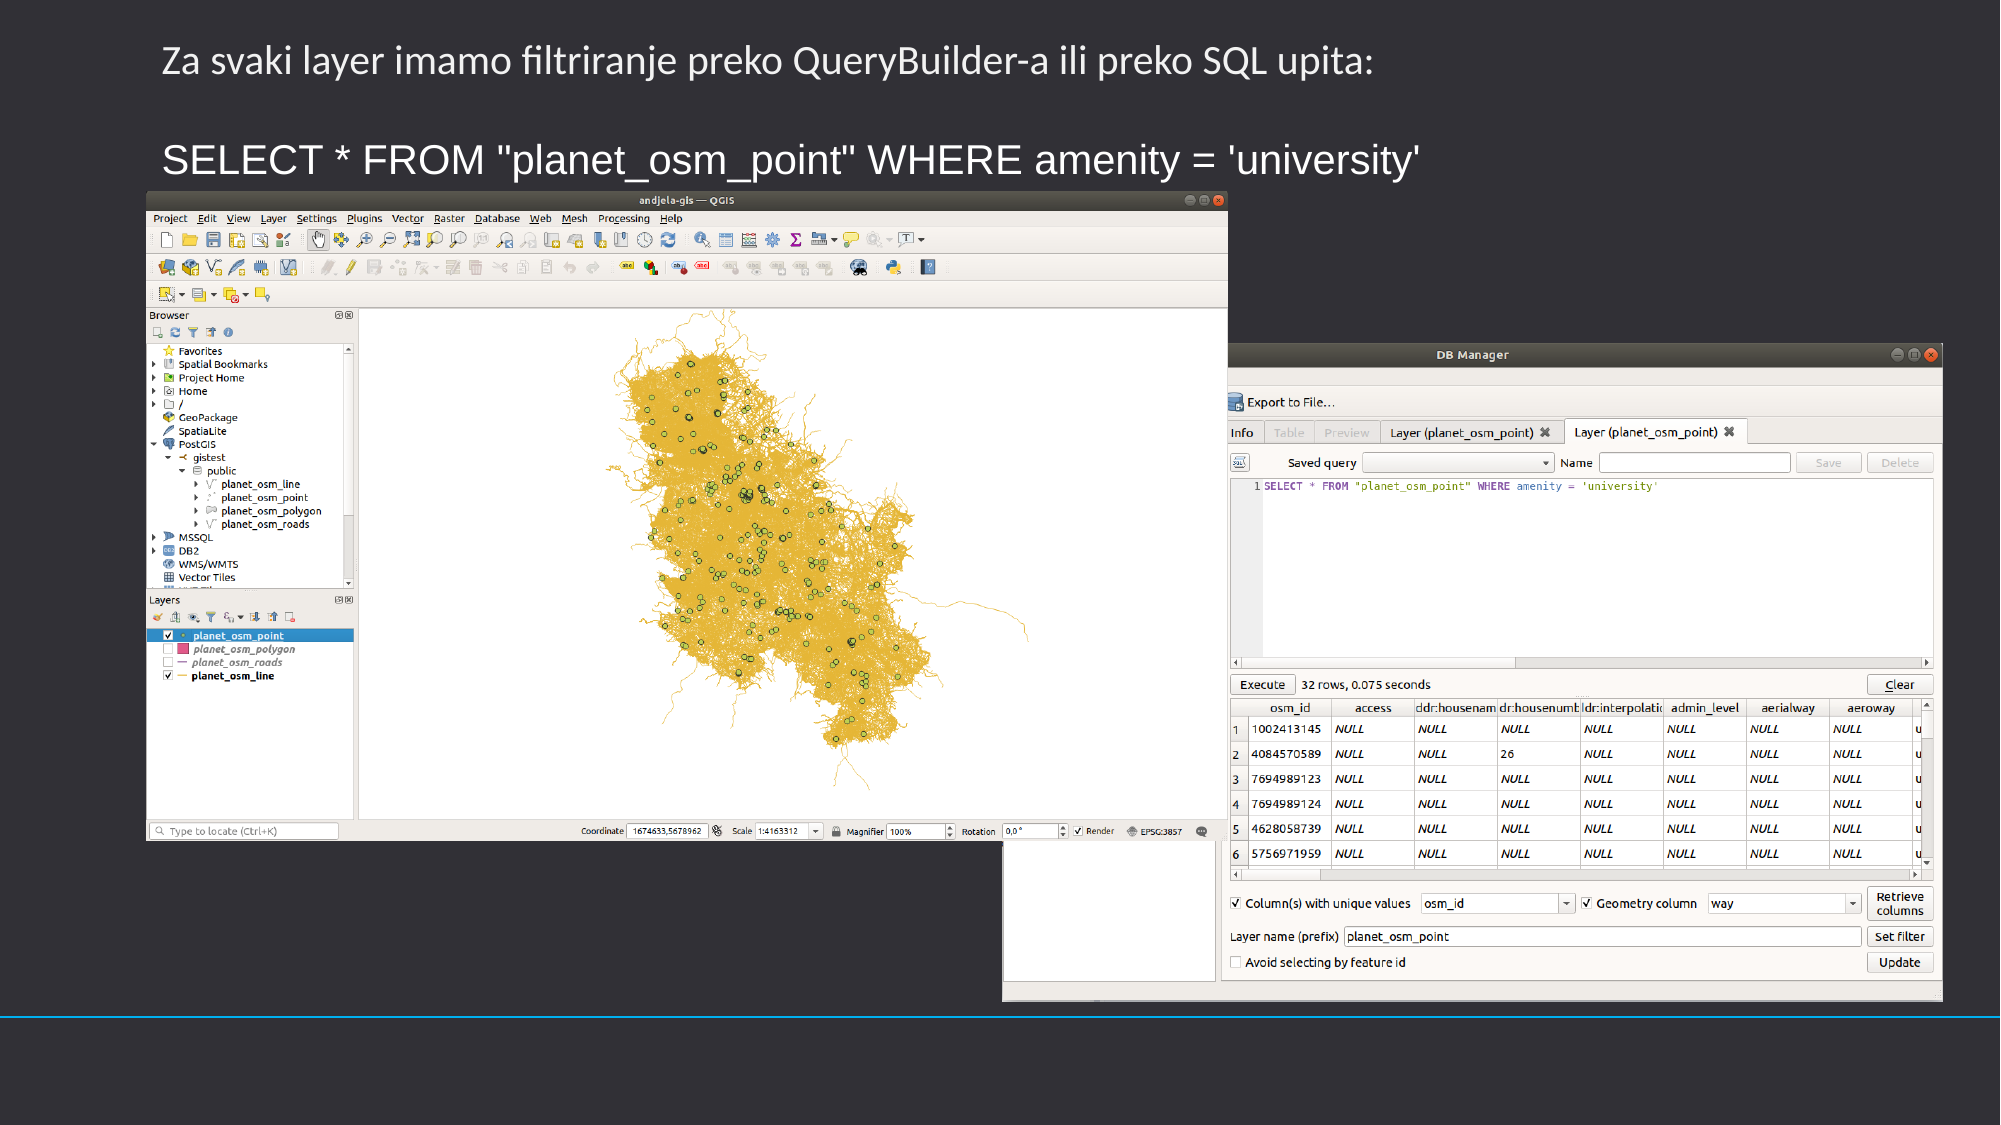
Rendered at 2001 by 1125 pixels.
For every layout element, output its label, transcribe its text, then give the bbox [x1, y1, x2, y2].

text_box Za svaki layer imamo filtriranje preko QueryBuilder-a ili preko SQL upita: SELECT * FROM "planet_osm_point" WHERE amenity = 'university' [146, 25, 1916, 191]
picture [146, 191, 1943, 1003]
